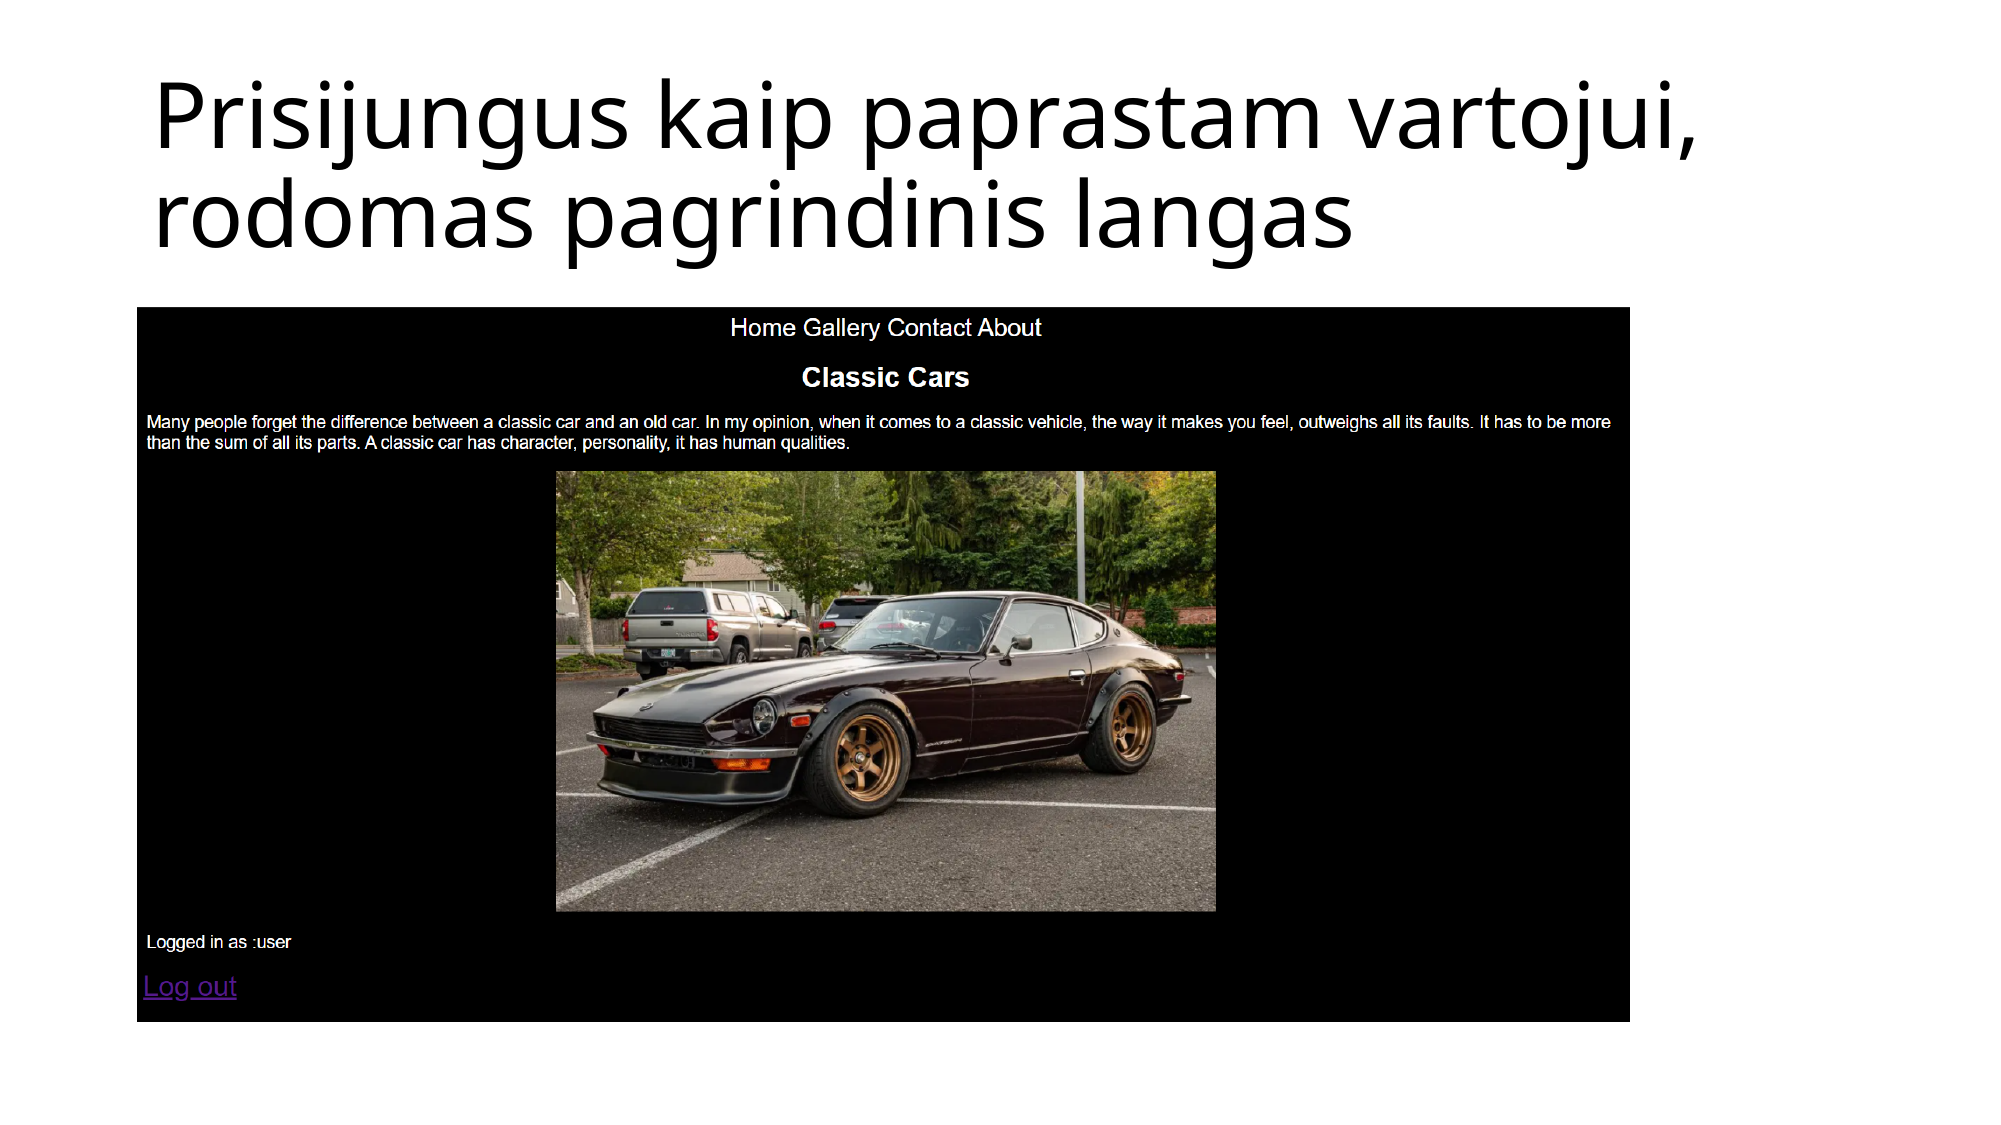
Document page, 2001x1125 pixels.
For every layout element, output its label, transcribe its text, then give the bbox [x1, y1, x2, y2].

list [137, 307, 1630, 1022]
title Prisijungus kaip paprastam vartojui, rodomas pagrindinis langas [137, 59, 1863, 278]
